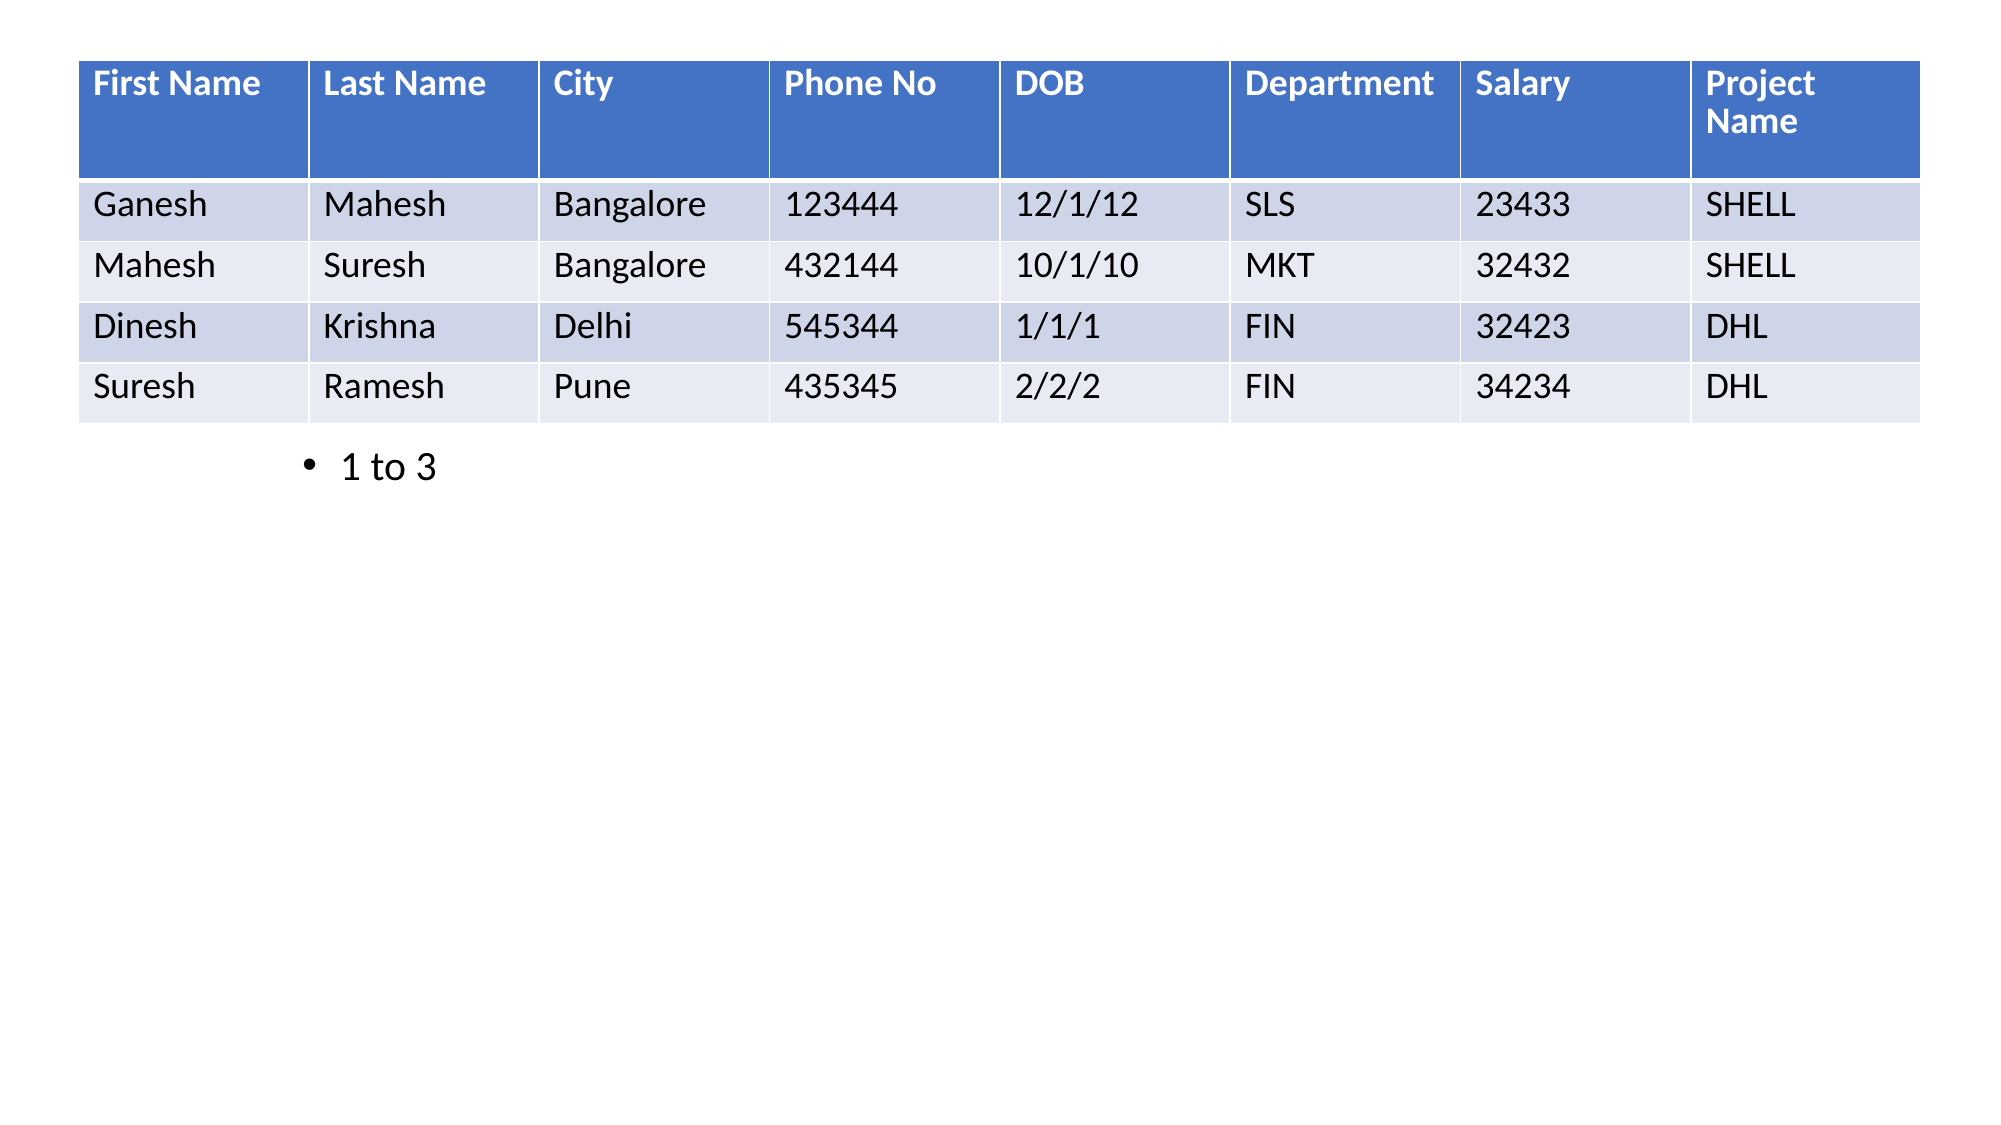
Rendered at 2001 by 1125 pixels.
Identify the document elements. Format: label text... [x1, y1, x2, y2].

list Tables Normalization 1 to 3 [137, 425, 866, 1014]
table_header City [540, 61, 769, 178]
table_cell Bangalore [540, 183, 769, 241]
table_cell Ramesh [310, 364, 538, 423]
table_cell MKT [1231, 242, 1460, 301]
table_cell 435345 [770, 364, 999, 423]
table_cell Mahesh [79, 242, 308, 301]
table_cell 432144 [770, 242, 999, 301]
table_cell Bangalore [540, 242, 769, 301]
table_header Project Name [1692, 61, 1920, 178]
table_cell DHL [1692, 364, 1920, 423]
table_cell SLS [1231, 183, 1460, 241]
table_cell Ganesh [79, 183, 308, 241]
table_header Department [1231, 61, 1460, 178]
table_cell Dinesh [79, 303, 308, 362]
table_cell 12/1/12 [1001, 183, 1229, 241]
table_header Last Name [310, 61, 538, 178]
table_cell DHL [1692, 303, 1920, 362]
table_header First Name [79, 61, 308, 178]
table_cell FIN [1231, 364, 1460, 423]
table_cell Mahesh [310, 183, 538, 241]
table_cell 123444 [770, 183, 999, 241]
table_cell 10/1/10 [1001, 242, 1229, 301]
table_cell Suresh [310, 242, 538, 301]
table_cell 32432 [1461, 242, 1690, 301]
table_cell Krishna [310, 303, 538, 362]
table_header DOB [1001, 61, 1229, 178]
table_cell 2/2/2 [1001, 364, 1229, 423]
table_cell FIN [1231, 303, 1460, 362]
table_cell 23433 [1461, 183, 1690, 241]
table_cell SHELL [1692, 183, 1920, 241]
table_header Salary [1461, 61, 1690, 178]
table_cell SHELL [1692, 242, 1920, 301]
table_header Phone No [770, 61, 999, 178]
table_cell 32423 [1461, 303, 1690, 362]
table_cell 545344 [770, 303, 999, 362]
table_cell Delhi [540, 303, 769, 362]
table_cell 1/1/1 [1001, 303, 1229, 362]
table_cell 34234 [1461, 364, 1690, 423]
table_cell Pune [540, 364, 769, 423]
table_cell Suresh [79, 364, 308, 423]
